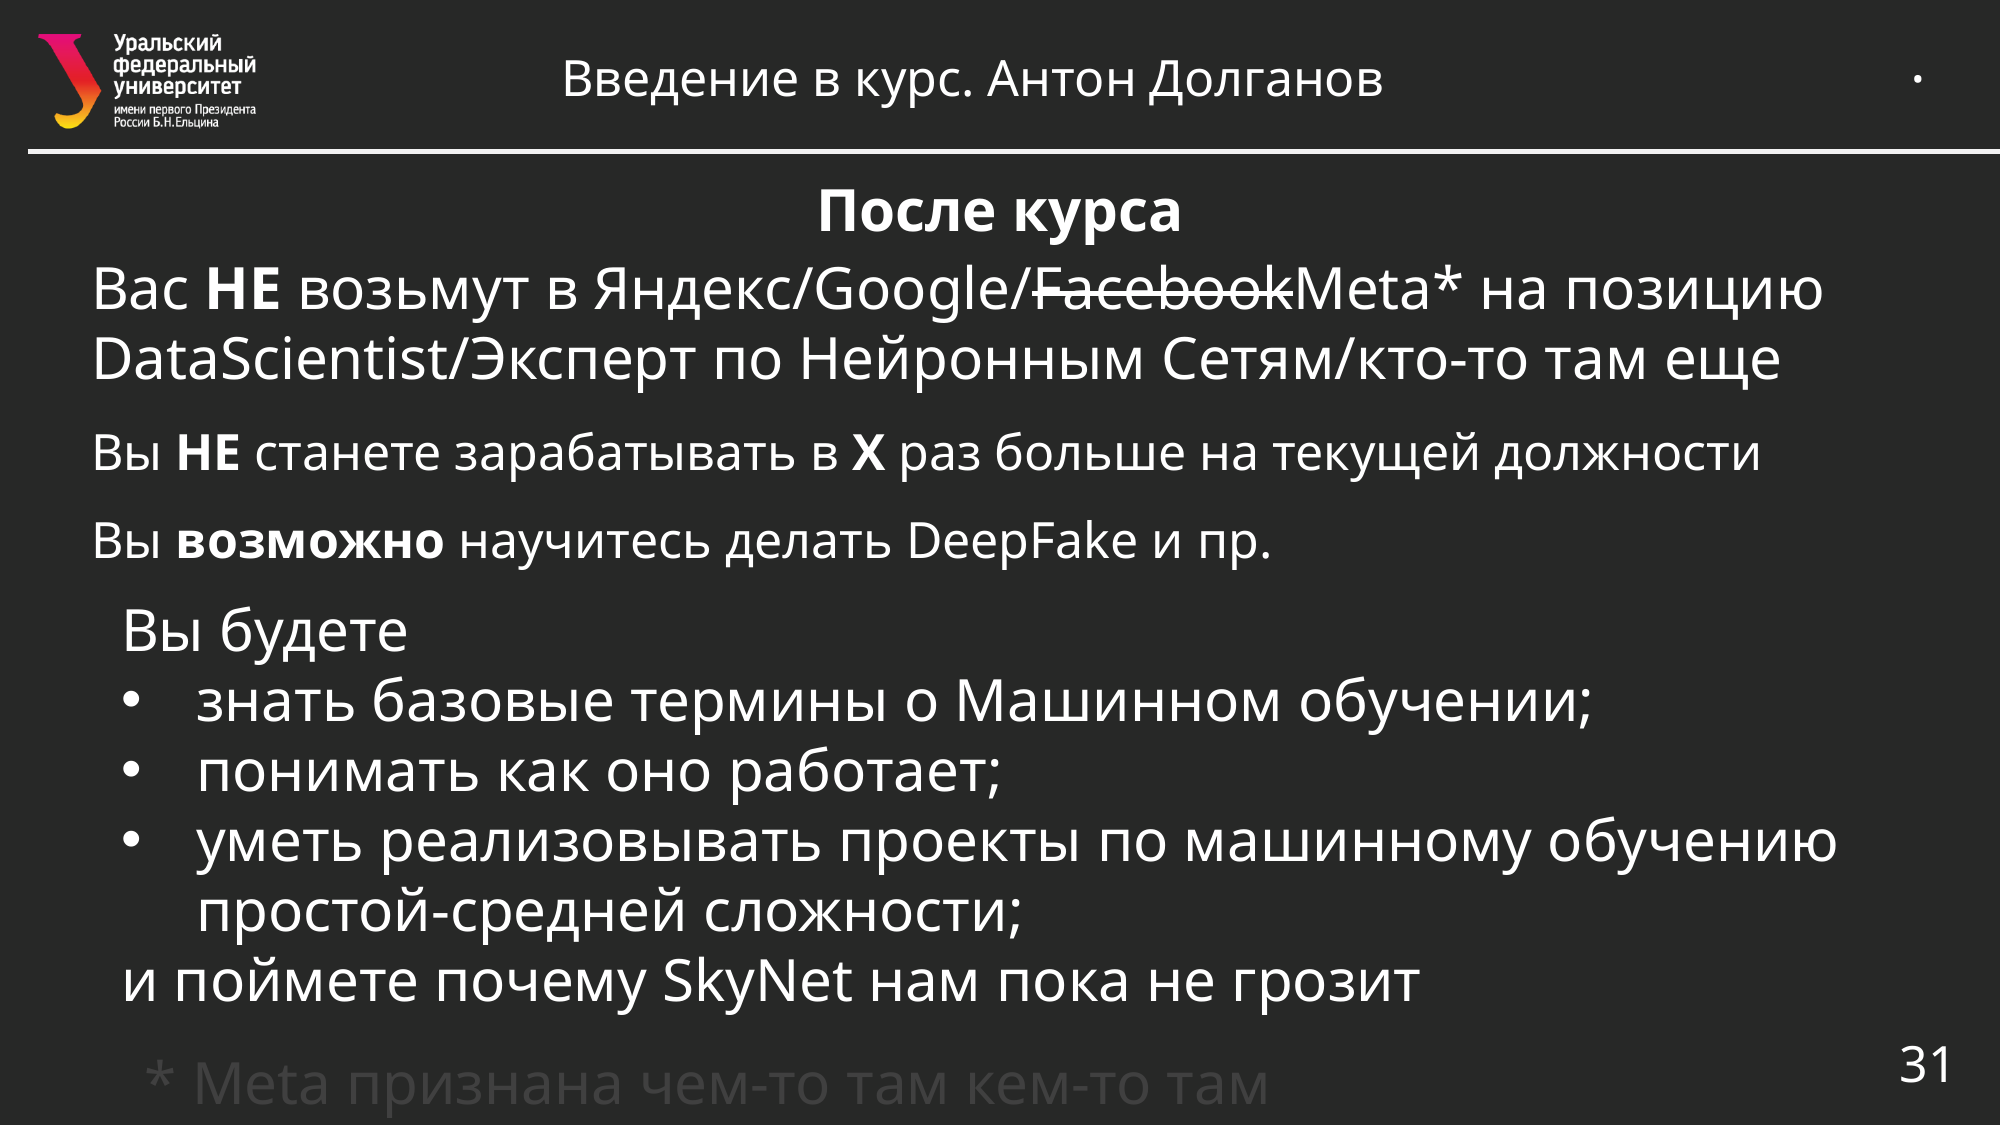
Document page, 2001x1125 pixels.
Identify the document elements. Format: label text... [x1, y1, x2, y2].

text_box Вас НЕ возьмут в Яндекс/Google/FacebookMeta* на позицию DataScientist/Эксперт по Нейронным Сетям/кто-то там еще Вы НЕ станете зарабатывать в Х раз больше на текущей должности Вы возможно научитесь делать DeepFake и пр. [1, 243, 1974, 576]
slide_number 31 [1815, 1035, 1972, 1098]
text_box После курса [326, 172, 1674, 243]
text_box * Meta признана чем-то там кем-то там [55, 1039, 1402, 1124]
text_box . [1895, 16, 1948, 102]
text_box Вы будете знать базовые термины о Машинном обучении; понимать как оно работает; уметь реализовывать проекты по машинному обучению простой-средней сложности; и поймете почему SkyNet нам пока не грозит [31, 586, 2000, 1021]
text_box Введение в курс. Антон Долганов [455, 39, 1490, 113]
picture [1, 0, 293, 174]
